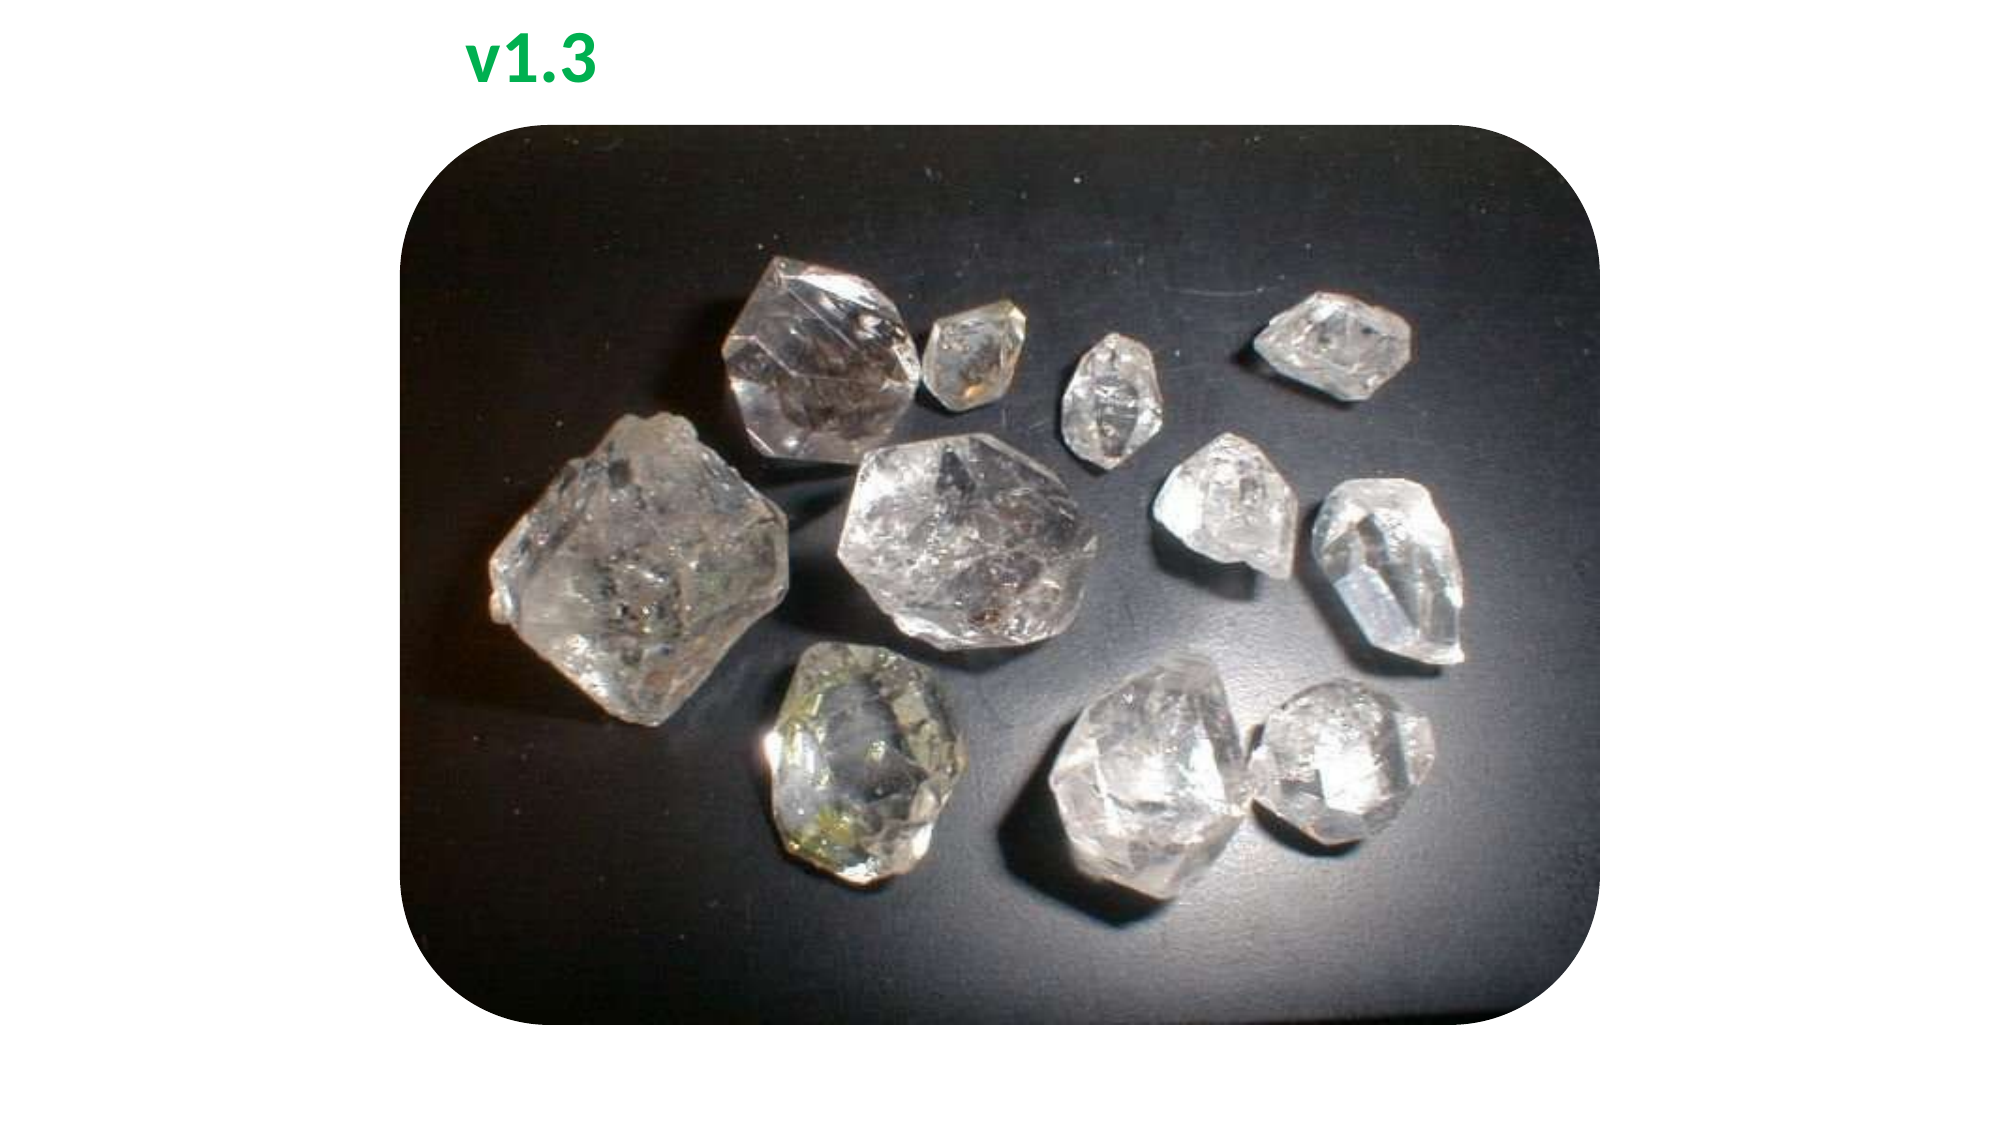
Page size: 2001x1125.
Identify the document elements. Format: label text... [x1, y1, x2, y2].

text_box v1.3 [450, 0, 613, 105]
picture [399, 124, 1601, 1026]
